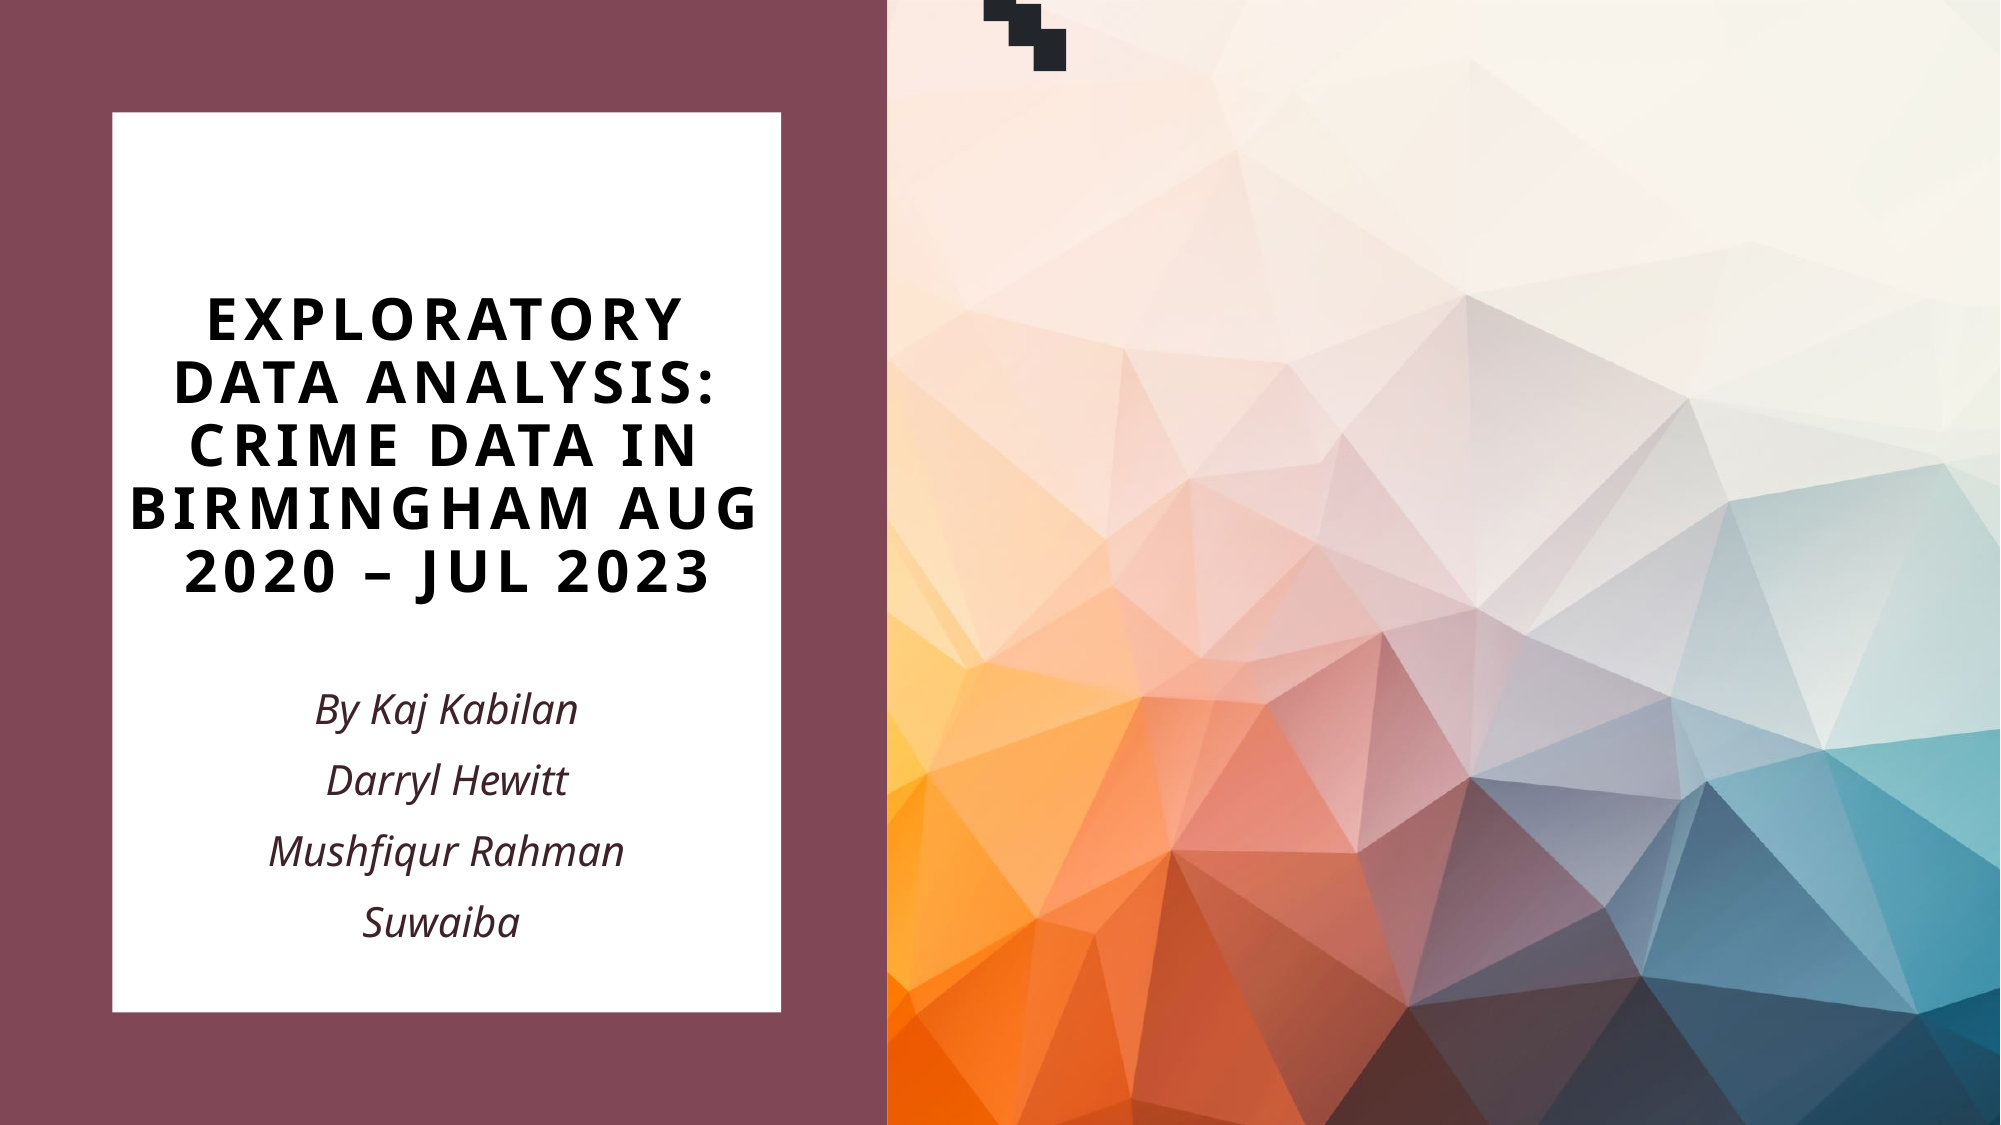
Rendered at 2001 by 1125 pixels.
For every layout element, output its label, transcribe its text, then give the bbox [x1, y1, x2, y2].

subtitle By Kaj Kabilan Darryl Hewitt Mushfiqur Rahman Suwaiba [225, 675, 669, 966]
text_box [0, 0, 887, 1125]
picture [887, 0, 2000, 1125]
title Exploratory data analysis: Crime data in Birmingham Aug 2020 – Jul 2023 [112, 200, 782, 613]
text_box [111, 111, 782, 1013]
